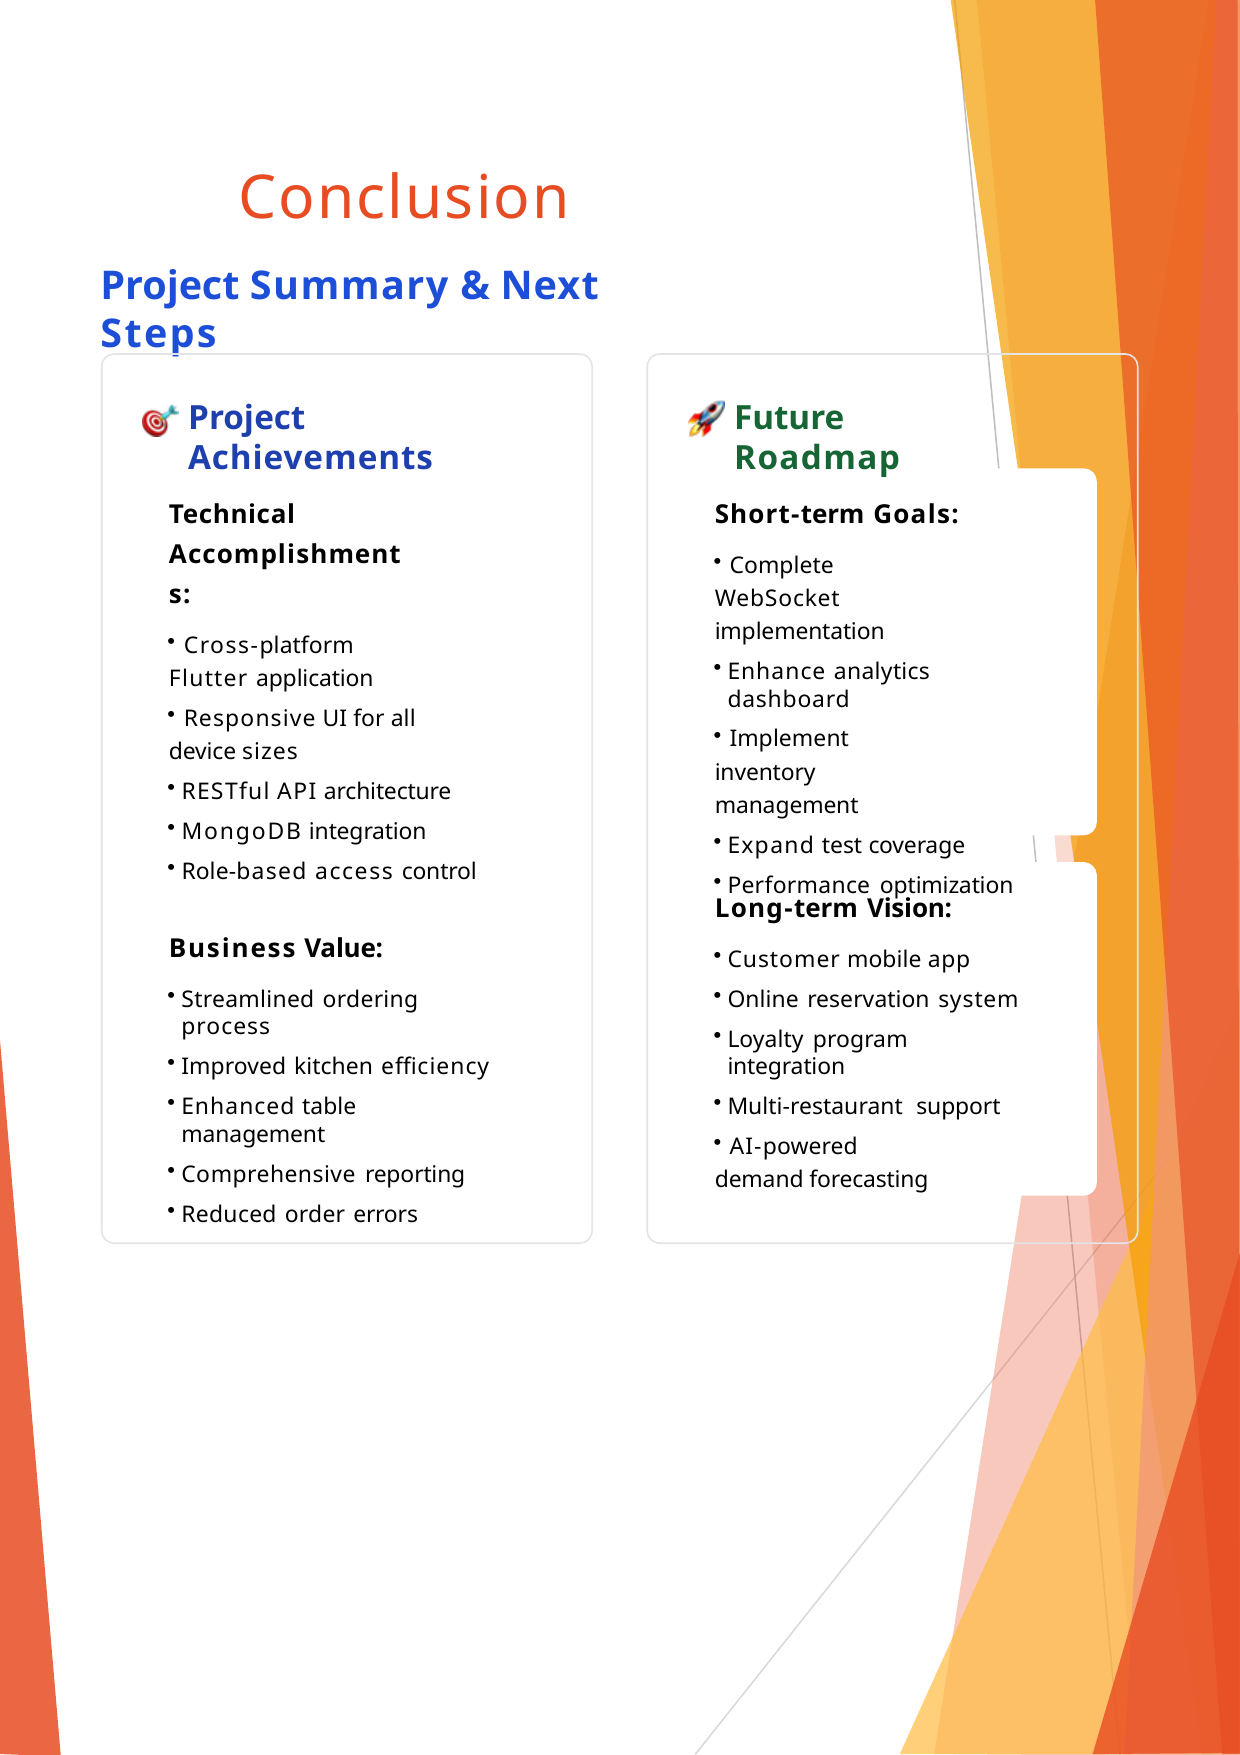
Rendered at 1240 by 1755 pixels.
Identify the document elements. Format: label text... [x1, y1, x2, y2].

title Conclusion [82, 155, 944, 452]
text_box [100, 352, 594, 1245]
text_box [646, 352, 1139, 1245]
text_box Project Summary & Next Steps [98, 257, 697, 355]
